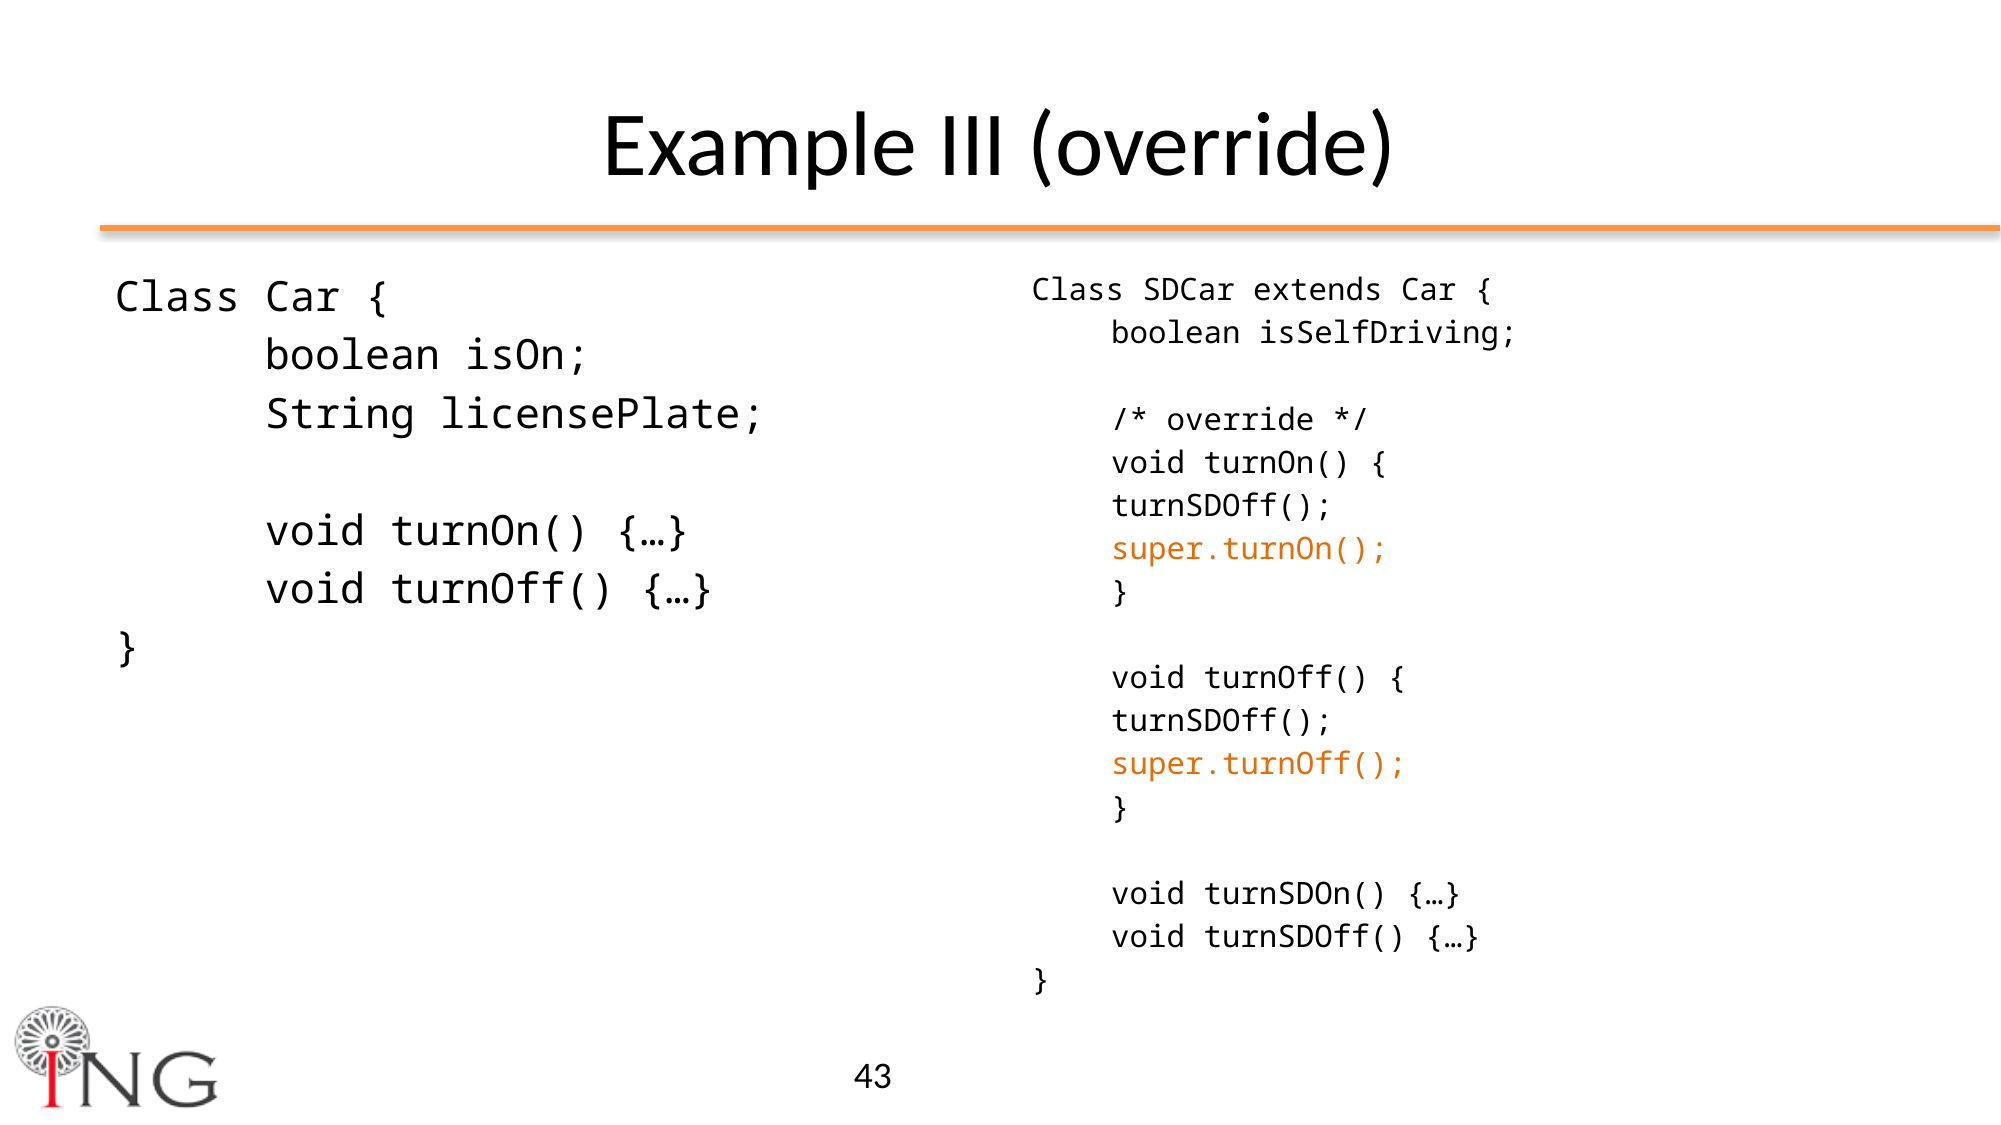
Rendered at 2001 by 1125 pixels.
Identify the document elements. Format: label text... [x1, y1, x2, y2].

list Class SDCar extends Car { boolean isSelfDriving; /* override */ void turnOn() { turnSDOff(); super.turnOn(); } void turnOff() { turnSDOff(); super.turnOff(); } void turnSDOn() {…} void turnSDOff() {…} } [1016, 262, 1900, 1005]
list Class Car { boolean isOn; String licensePlate; void turnOn() {…} void turnOff() {…} } [99, 262, 984, 1005]
title Example III (override) [99, 45, 1900, 233]
picture [0, 987, 244, 1125]
slide_number 43 [839, 1043, 1900, 1104]
